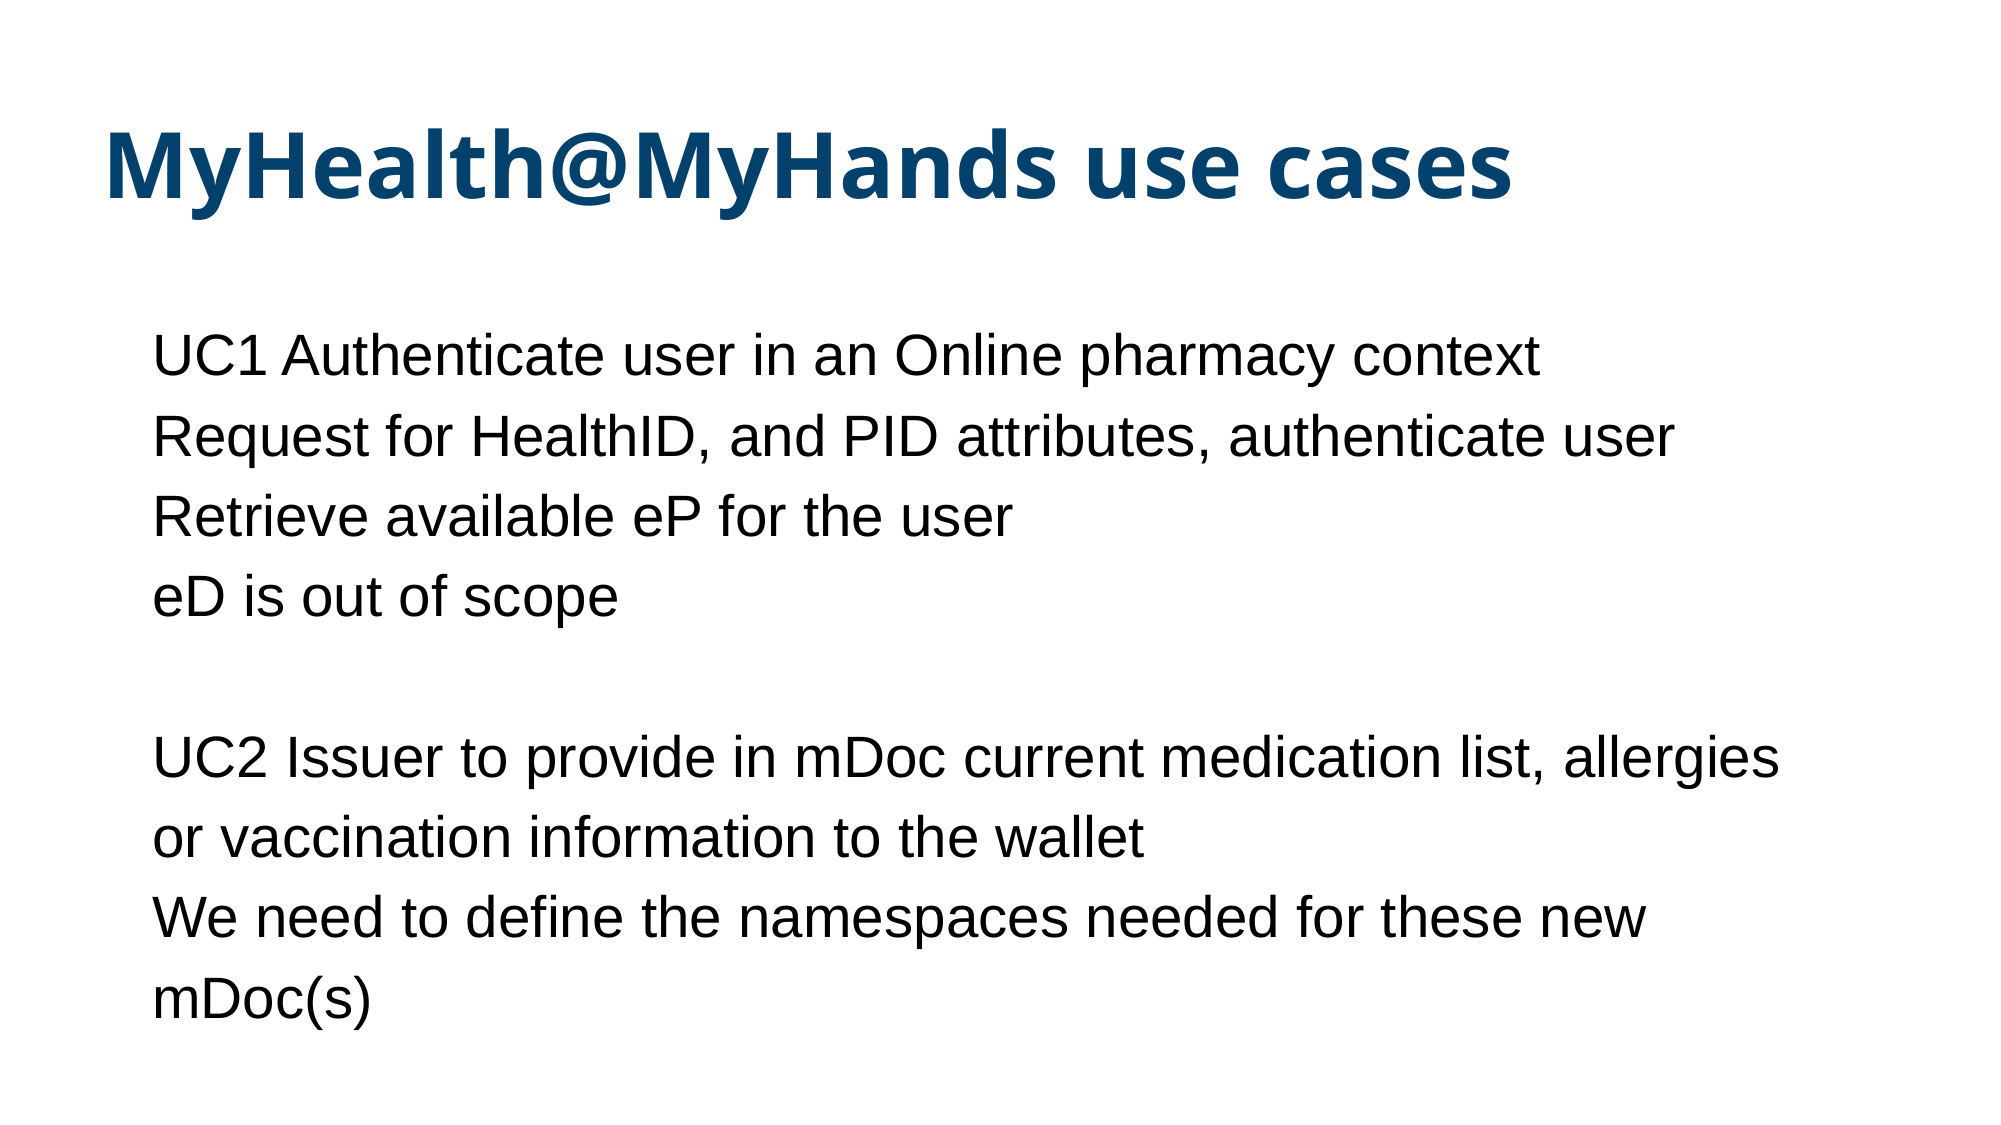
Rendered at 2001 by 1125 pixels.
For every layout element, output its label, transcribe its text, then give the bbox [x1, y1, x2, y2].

title MyHealth@MyHands use cases [87, 59, 1940, 278]
list UC1 Authenticate user in an Online pharmacy context Request for HealthID, and PID attributes, authenticate user Retrieve available eP for the user eD is out of scope UC2 Issuer to provide in mDoc current medication list, allergies or vaccination information to the wallet We need to define the namespaces needed for these new mDoc(s) [137, 299, 1863, 1125]
